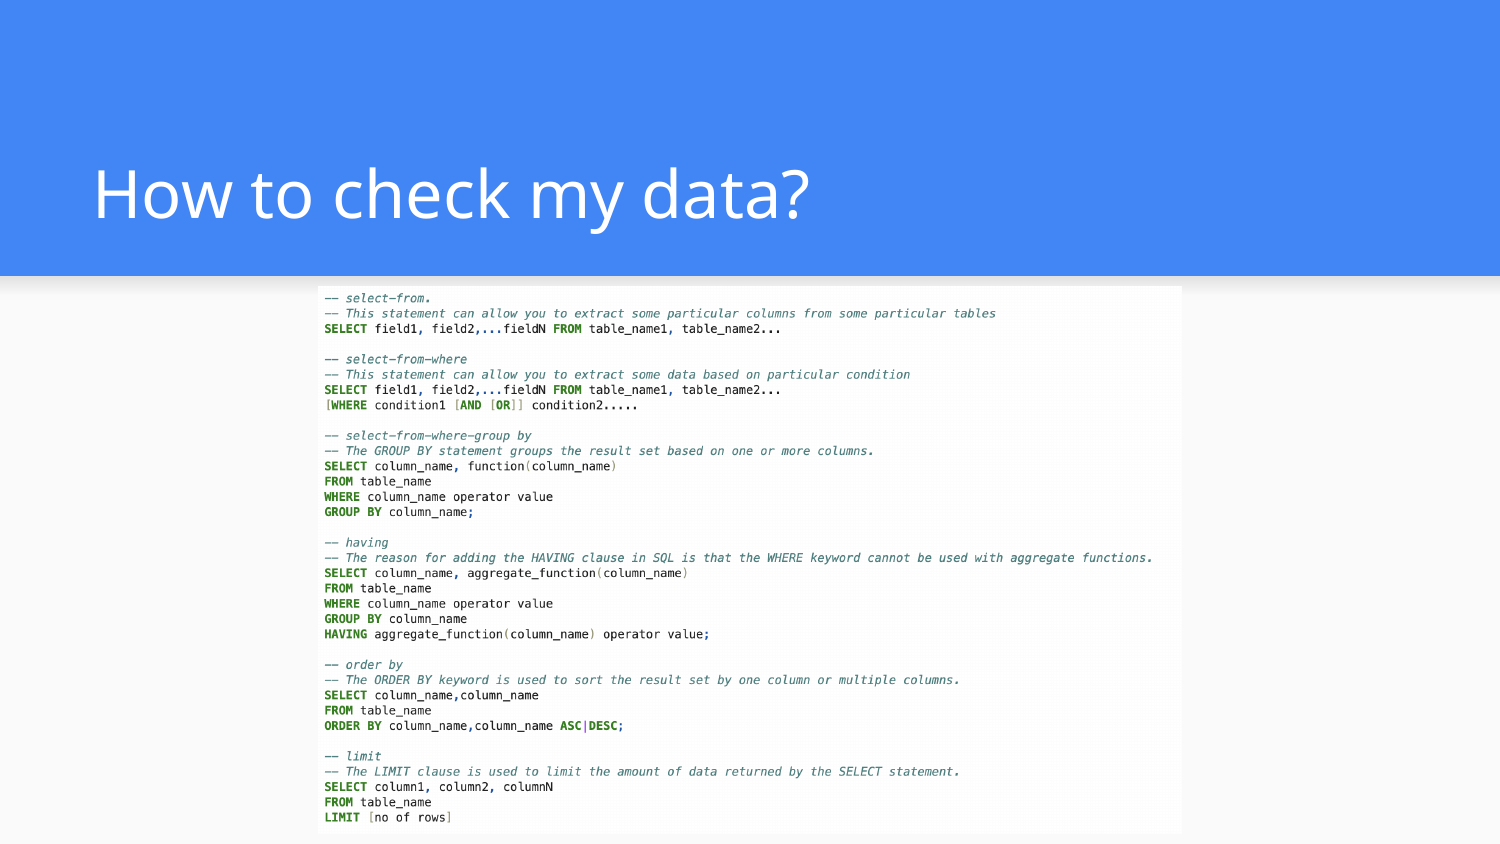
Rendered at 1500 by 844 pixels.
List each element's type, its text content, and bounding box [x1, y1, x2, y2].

title How to check my data? [77, 121, 1427, 248]
picture [318, 286, 1182, 834]
